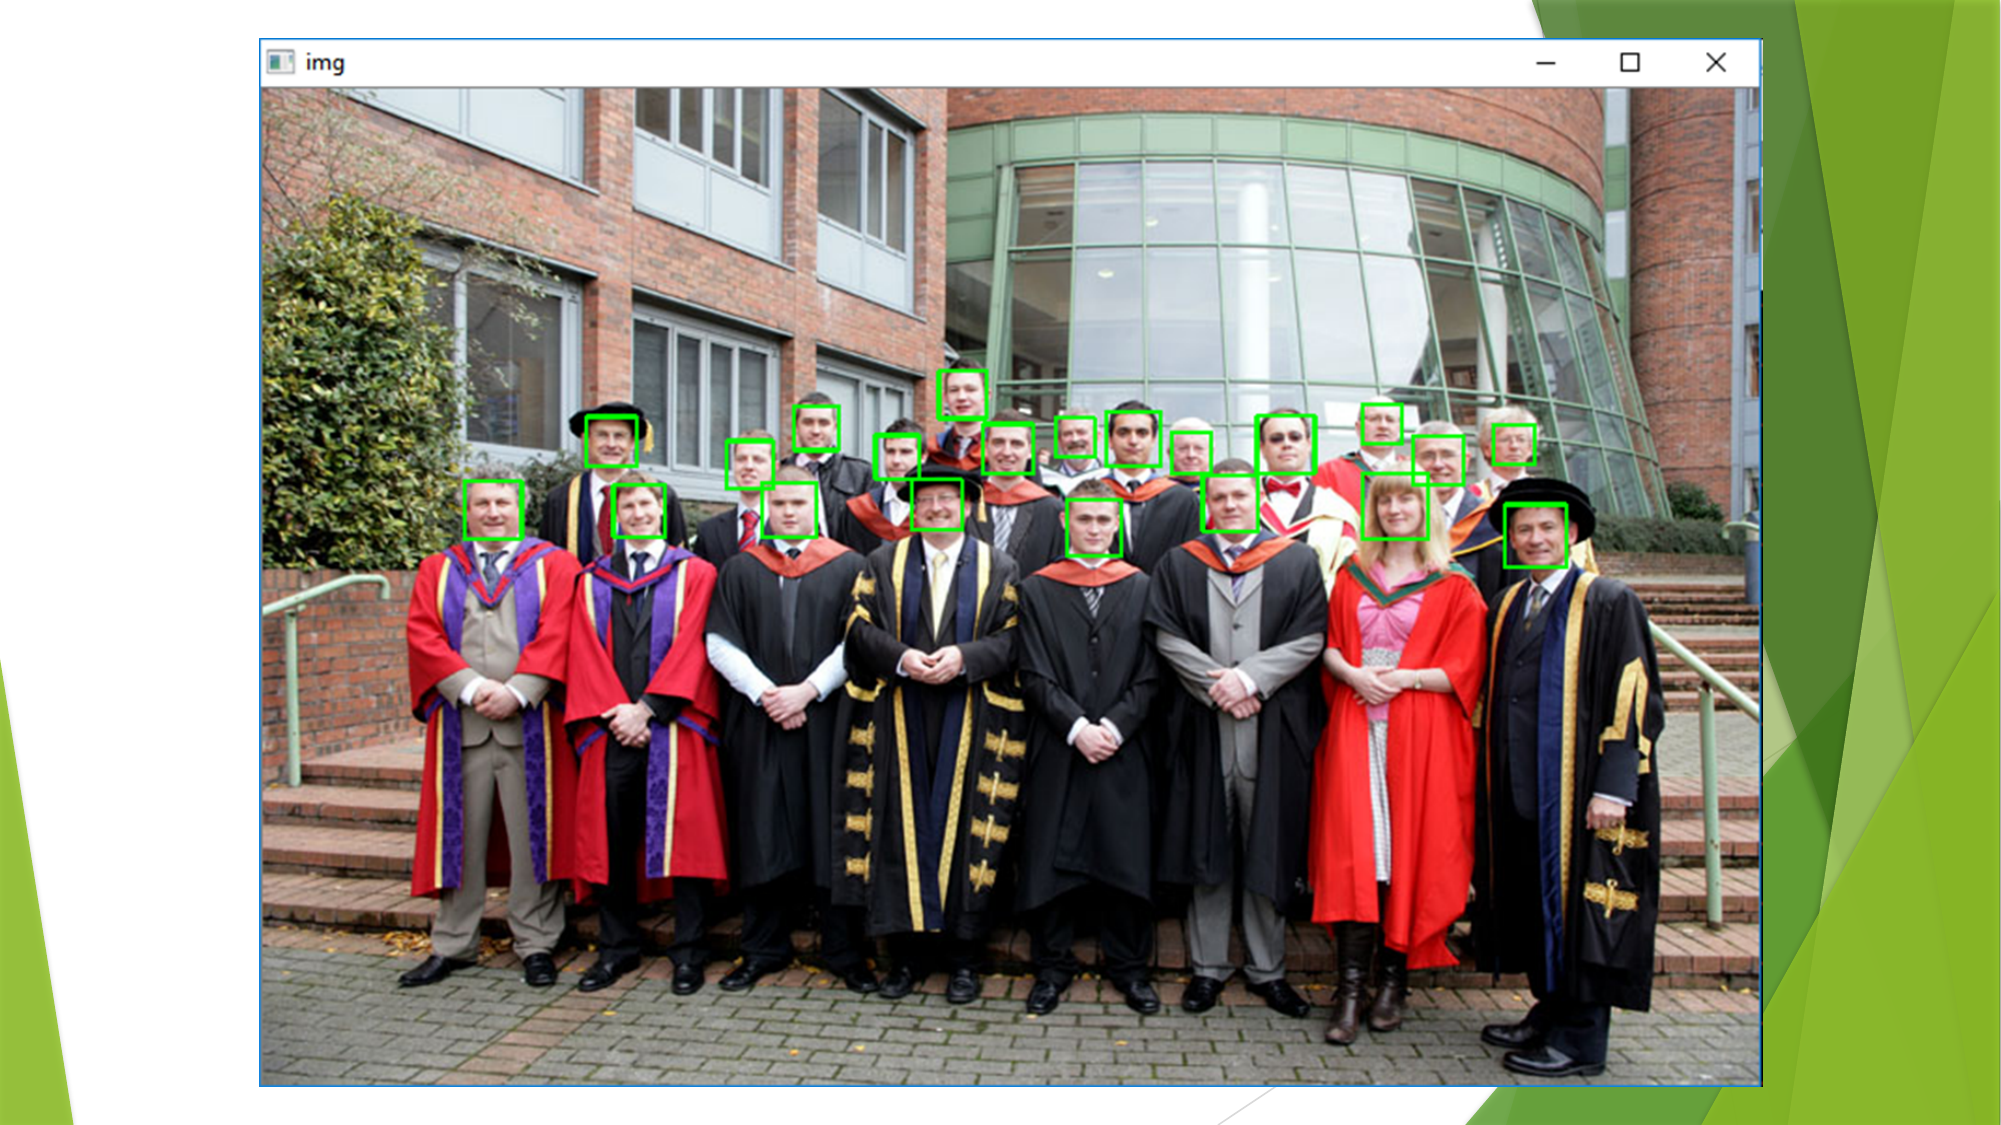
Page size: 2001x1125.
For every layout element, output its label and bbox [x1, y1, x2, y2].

picture [258, 37, 1763, 1088]
